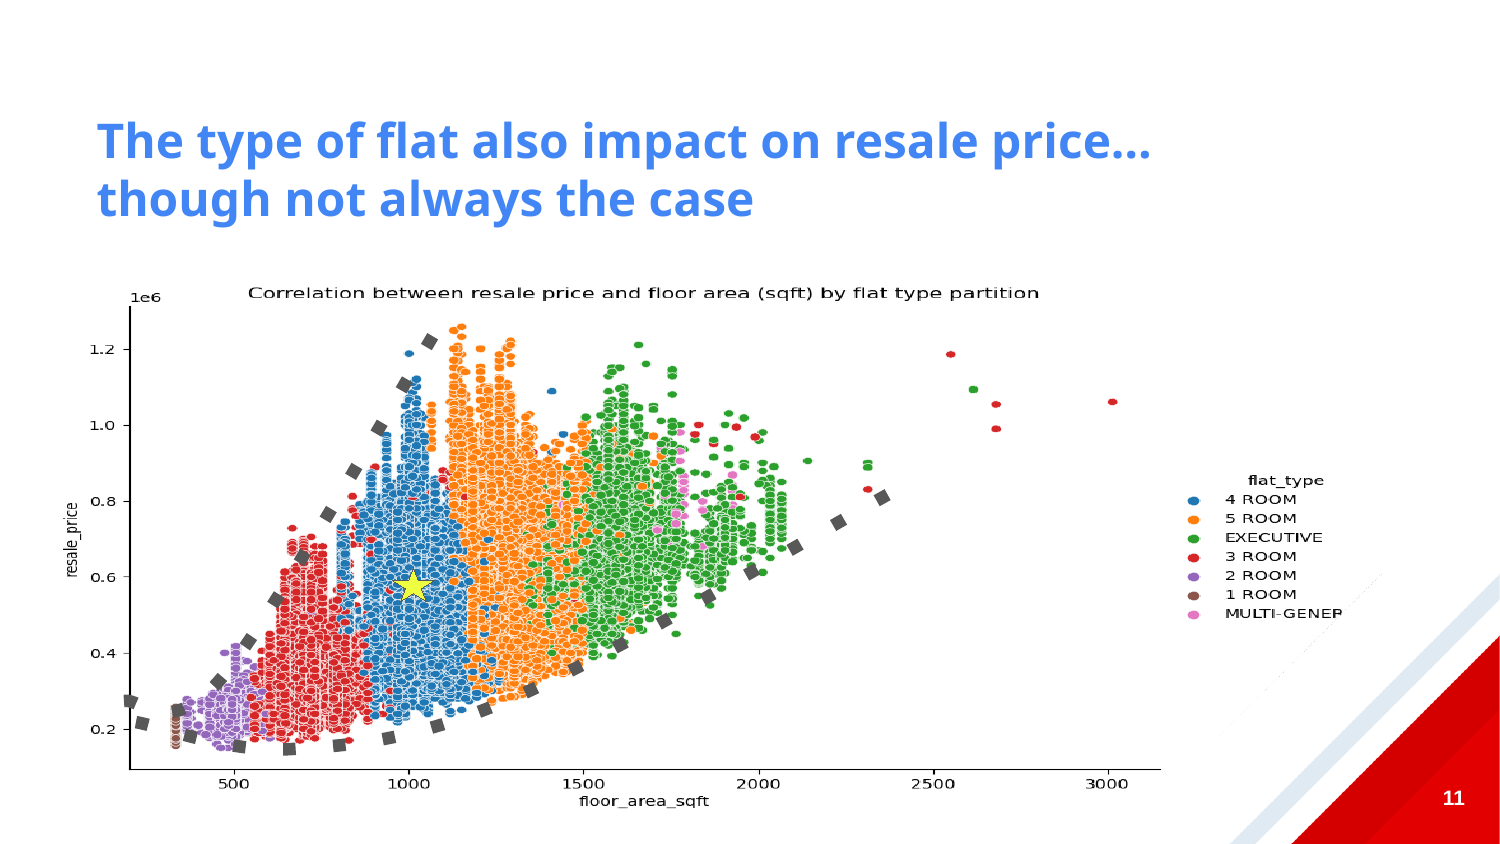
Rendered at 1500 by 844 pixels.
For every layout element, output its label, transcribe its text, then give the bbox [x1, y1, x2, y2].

text_box The type of flat also impact on resale price… though not always the case [93, 107, 1360, 229]
picture [50, 278, 1500, 844]
